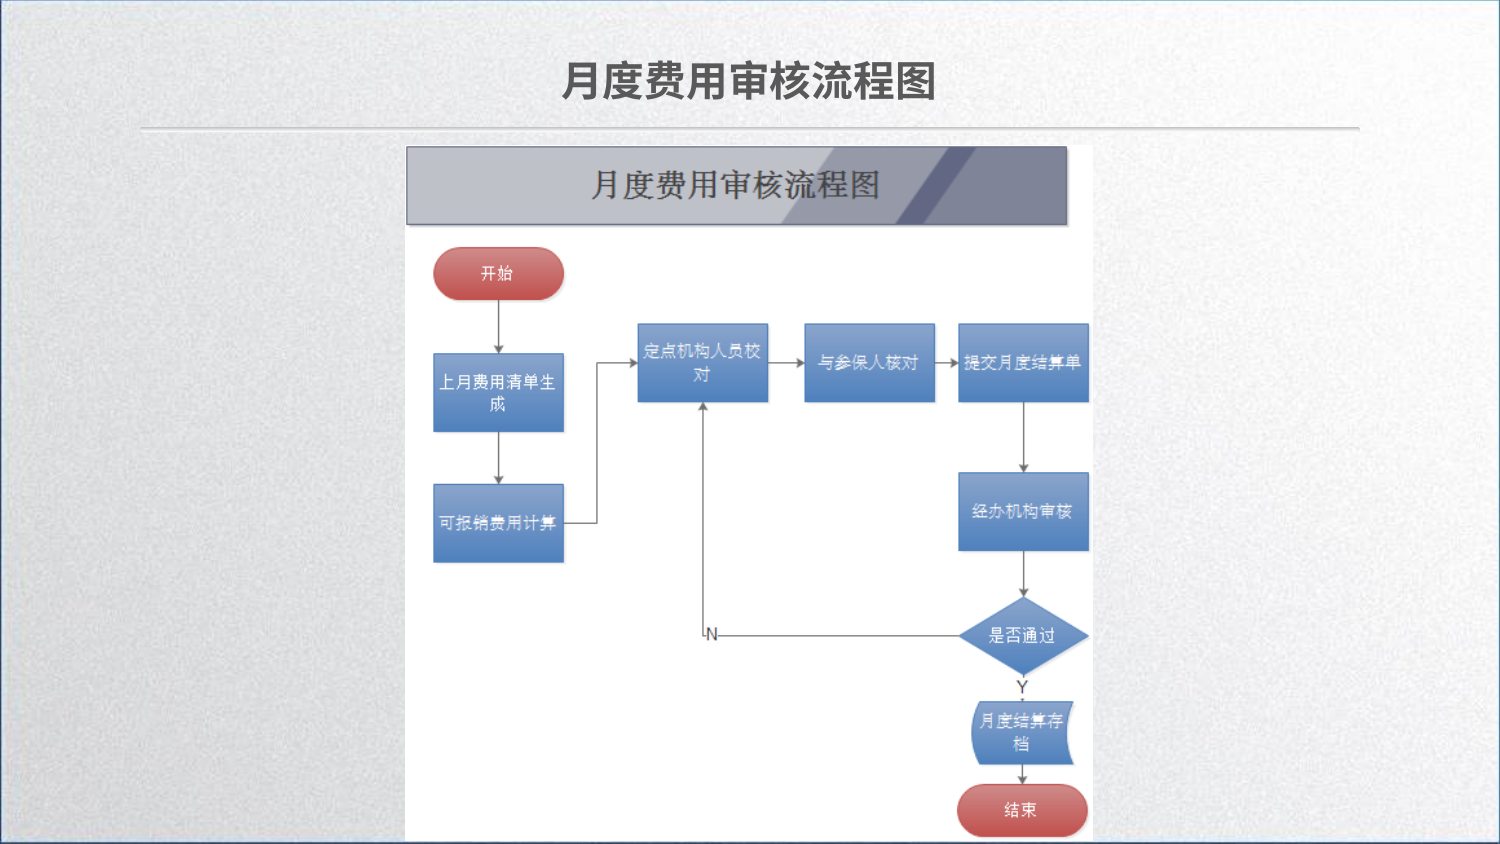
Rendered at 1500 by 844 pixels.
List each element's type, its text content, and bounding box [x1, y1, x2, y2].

text_box 月度费用审核流程图 [459, 49, 1038, 111]
picture [0, 0, 1500, 844]
